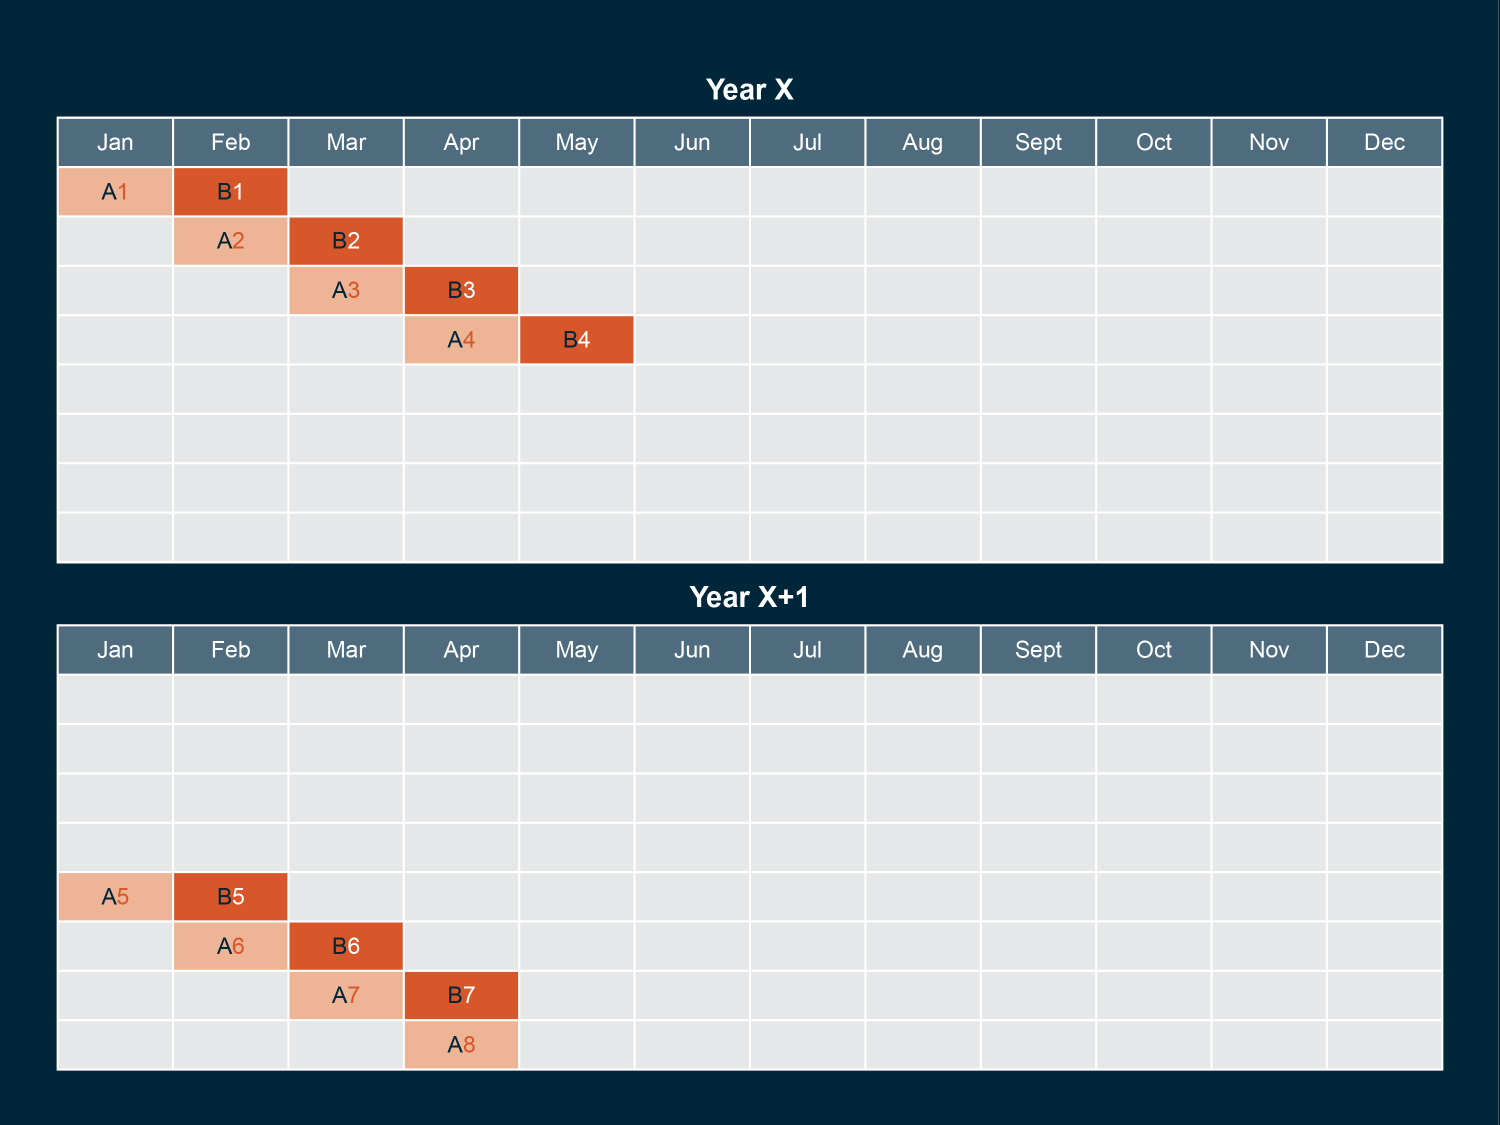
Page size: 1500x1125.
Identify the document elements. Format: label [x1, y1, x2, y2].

picture [741, 84, 753, 99]
picture [797, 587, 805, 606]
picture [724, 84, 737, 99]
picture [741, 592, 749, 606]
picture [757, 84, 766, 99]
picture [707, 592, 720, 607]
picture [724, 592, 736, 607]
picture [691, 587, 707, 606]
picture [57, 117, 1443, 563]
picture [776, 79, 792, 99]
picture [760, 587, 775, 606]
picture [57, 625, 1443, 1070]
picture [708, 79, 724, 99]
picture [779, 590, 793, 603]
